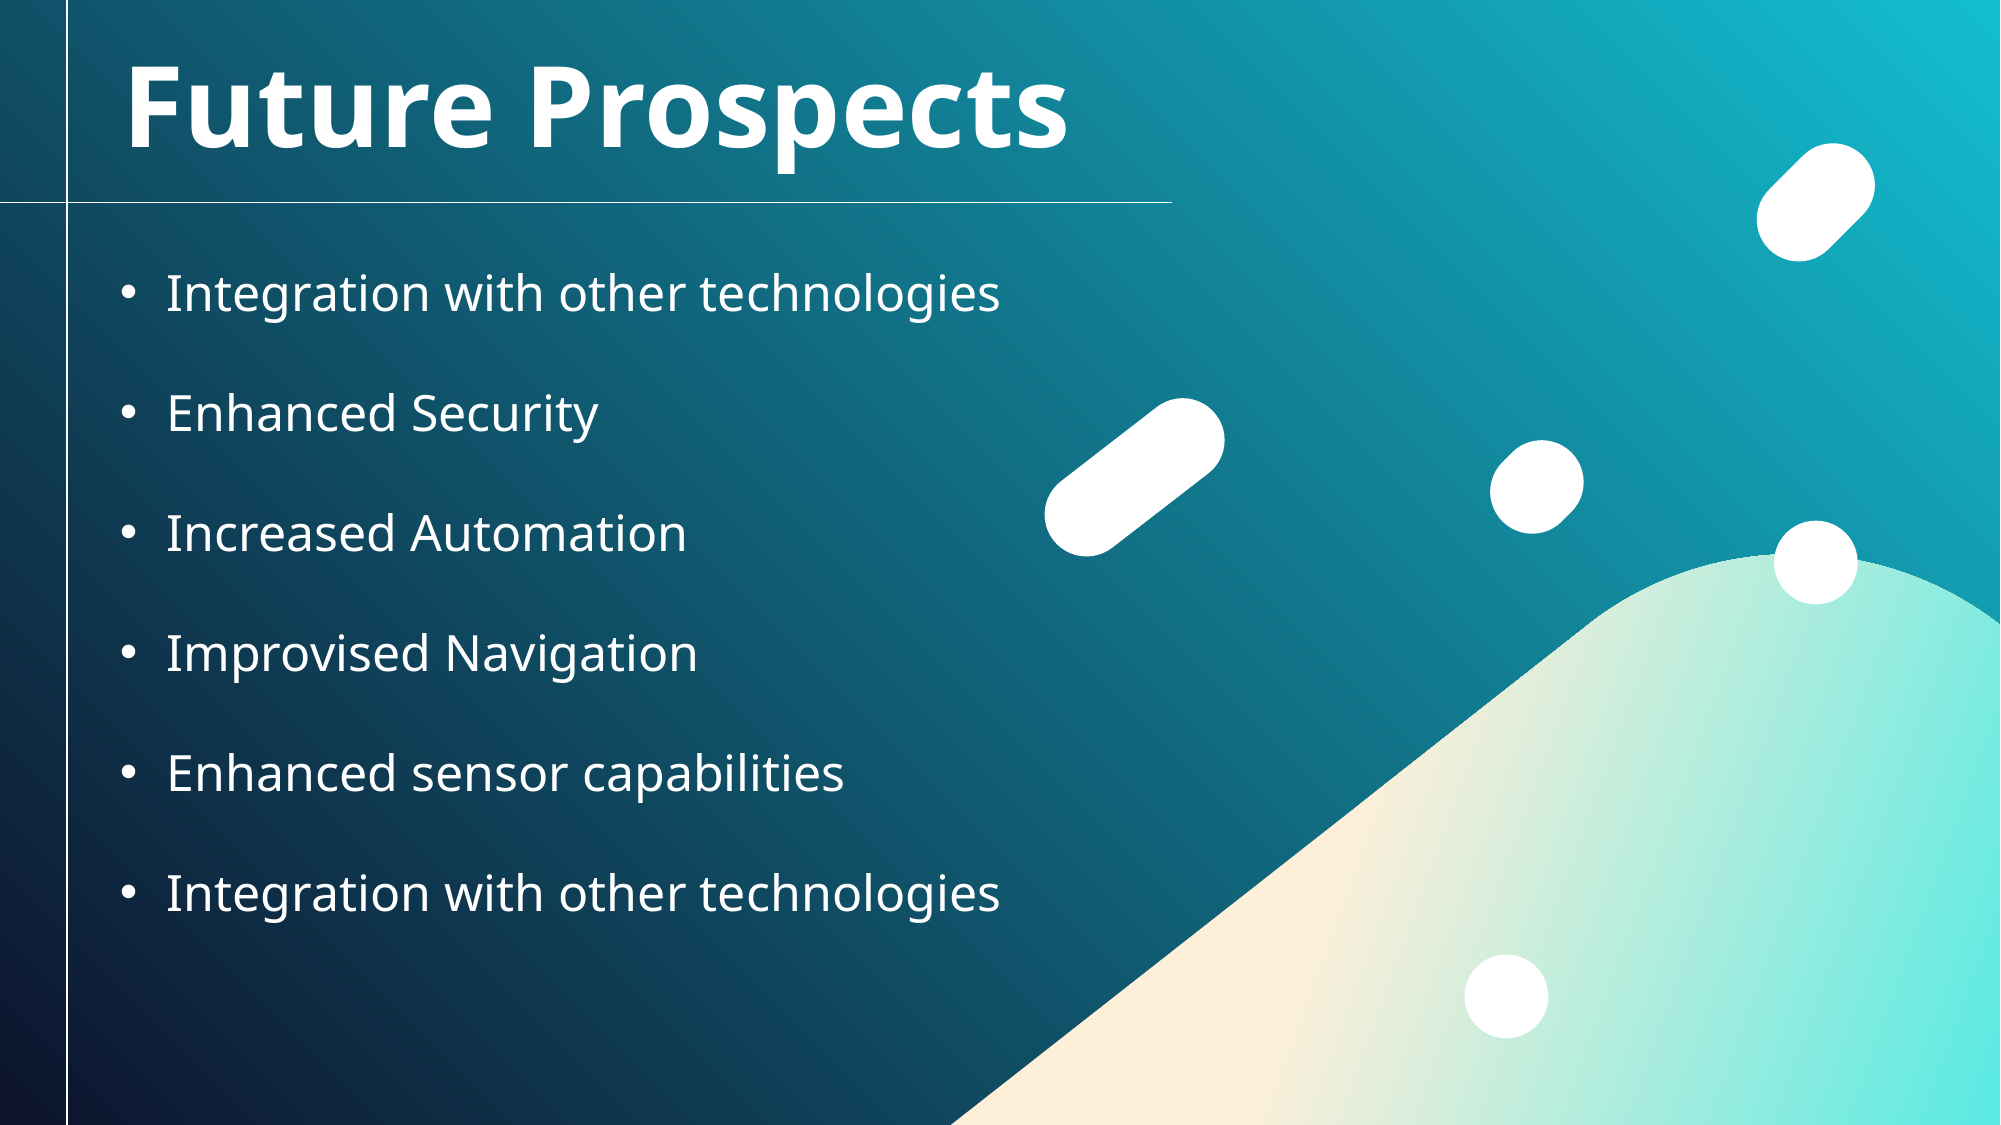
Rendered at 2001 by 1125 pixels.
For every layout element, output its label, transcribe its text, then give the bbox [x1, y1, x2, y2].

text_box Future Prospects [107, 28, 1214, 178]
text_box [1067, 398, 1225, 557]
text_box [1756, 143, 1875, 262]
text_box [1773, 520, 1858, 605]
text_box [1464, 954, 1549, 1039]
text_box Integration with other technologies Enhanced Security Increased Automation Improvised Navigation Enhanced sensor capabilities Integration with other technologies [104, 254, 1067, 989]
text_box [1490, 440, 1584, 534]
